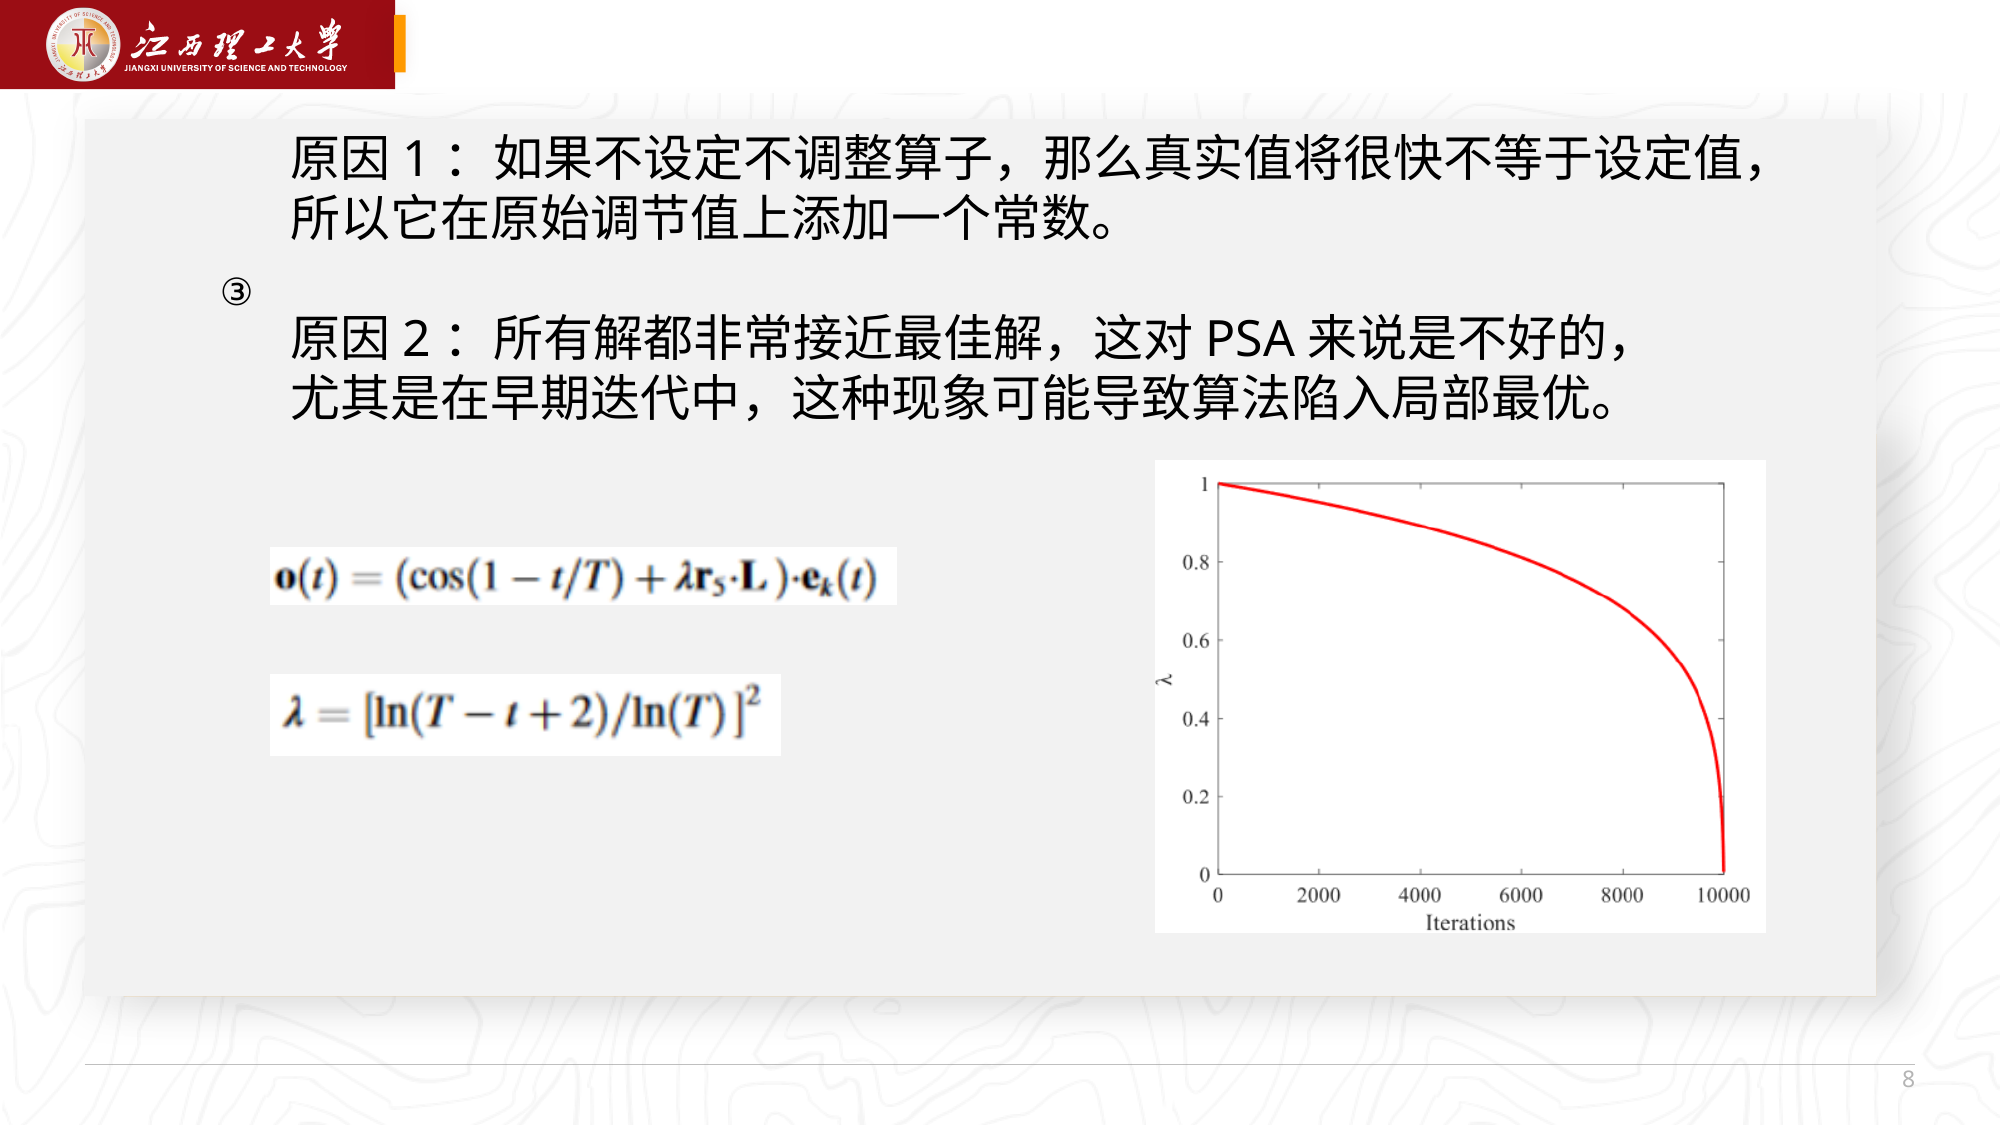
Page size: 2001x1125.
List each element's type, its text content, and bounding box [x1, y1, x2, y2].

picture [270, 674, 781, 756]
text_box [84, 118, 1877, 997]
text_box 原因1：如果不设定不调整算子，那么真实值将很快不等于设定值， 所以它在原始调节值上添加一个常数。 原因2：所有解都非常接近最佳解，这对PSA来说是不好的， 尤其是在早期迭代中，这种现象可能导致算法陷入局部最优。 [276, 119, 1809, 434]
picture [1155, 460, 1766, 933]
slide_number [1765, 1056, 1916, 1104]
picture [46, 4, 355, 85]
text_box ③ [205, 260, 269, 321]
picture [270, 547, 897, 605]
